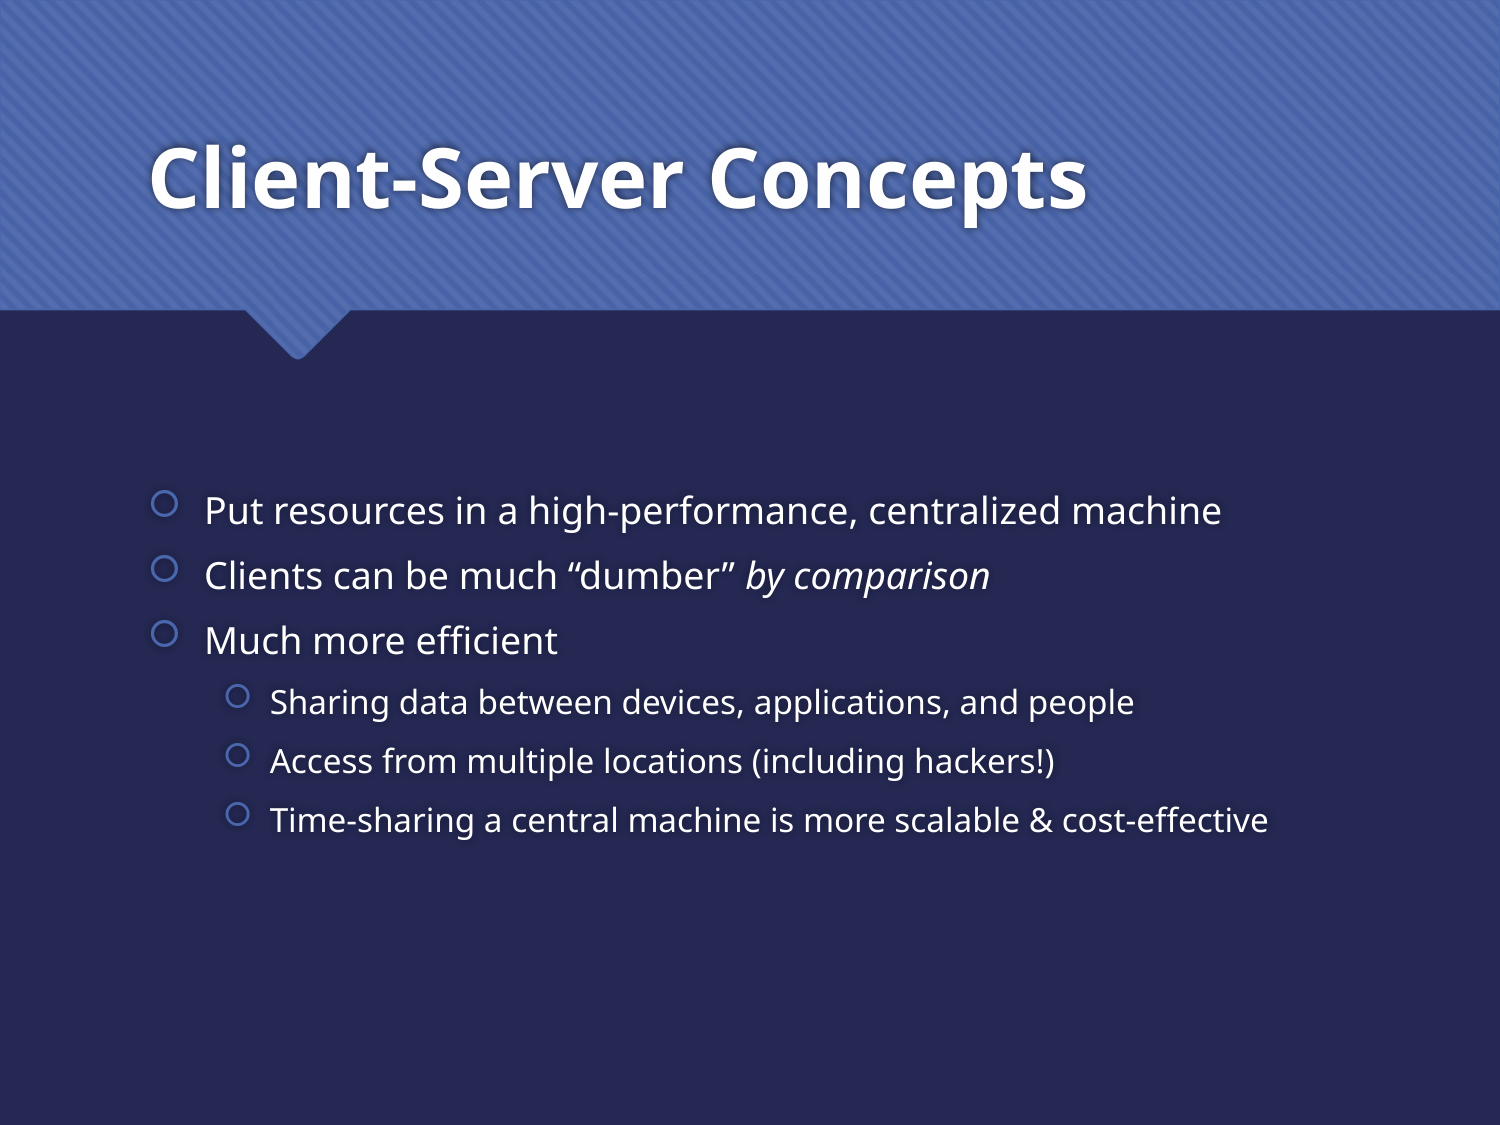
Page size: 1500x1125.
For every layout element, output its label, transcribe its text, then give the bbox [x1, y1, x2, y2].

list Put resources in a high-performance, centralized machine Clients can be much “dumber” by comparison Much more efficient Sharing data between devices, applications, and people Access from multiple locations (including hackers!) Time-sharing a central machine is more scalable & cost-effective [132, 364, 1368, 962]
title Client-Server Concepts [132, 73, 1368, 233]
